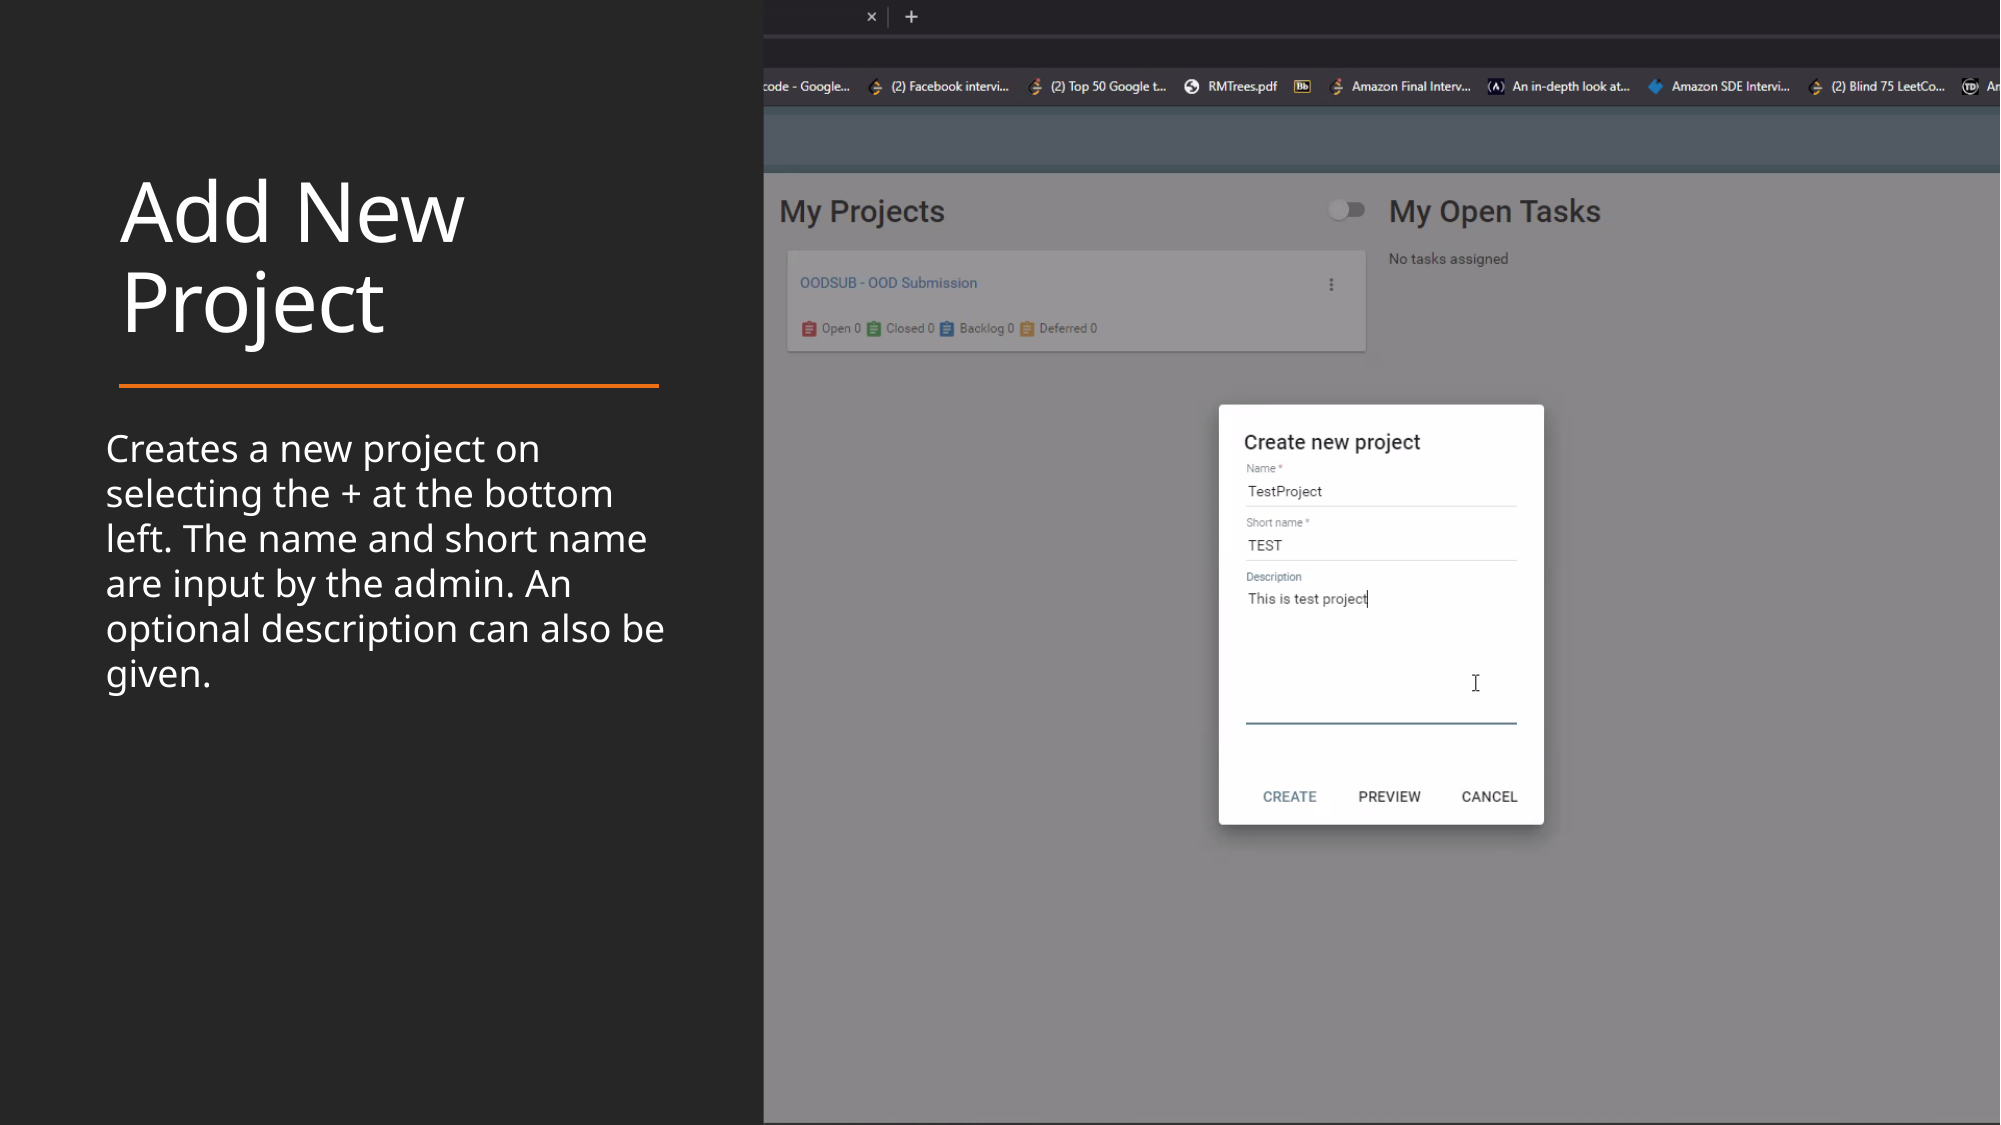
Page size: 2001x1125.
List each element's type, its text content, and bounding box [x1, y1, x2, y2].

picture [762, 0, 2000, 1125]
list Creates a new project on selecting the + at the bottom left. The name and short name are input by the admin. An optional description can also be given. [105, 417, 672, 966]
title Add New Project [105, 84, 672, 359]
text_box [0, 0, 762, 1125]
